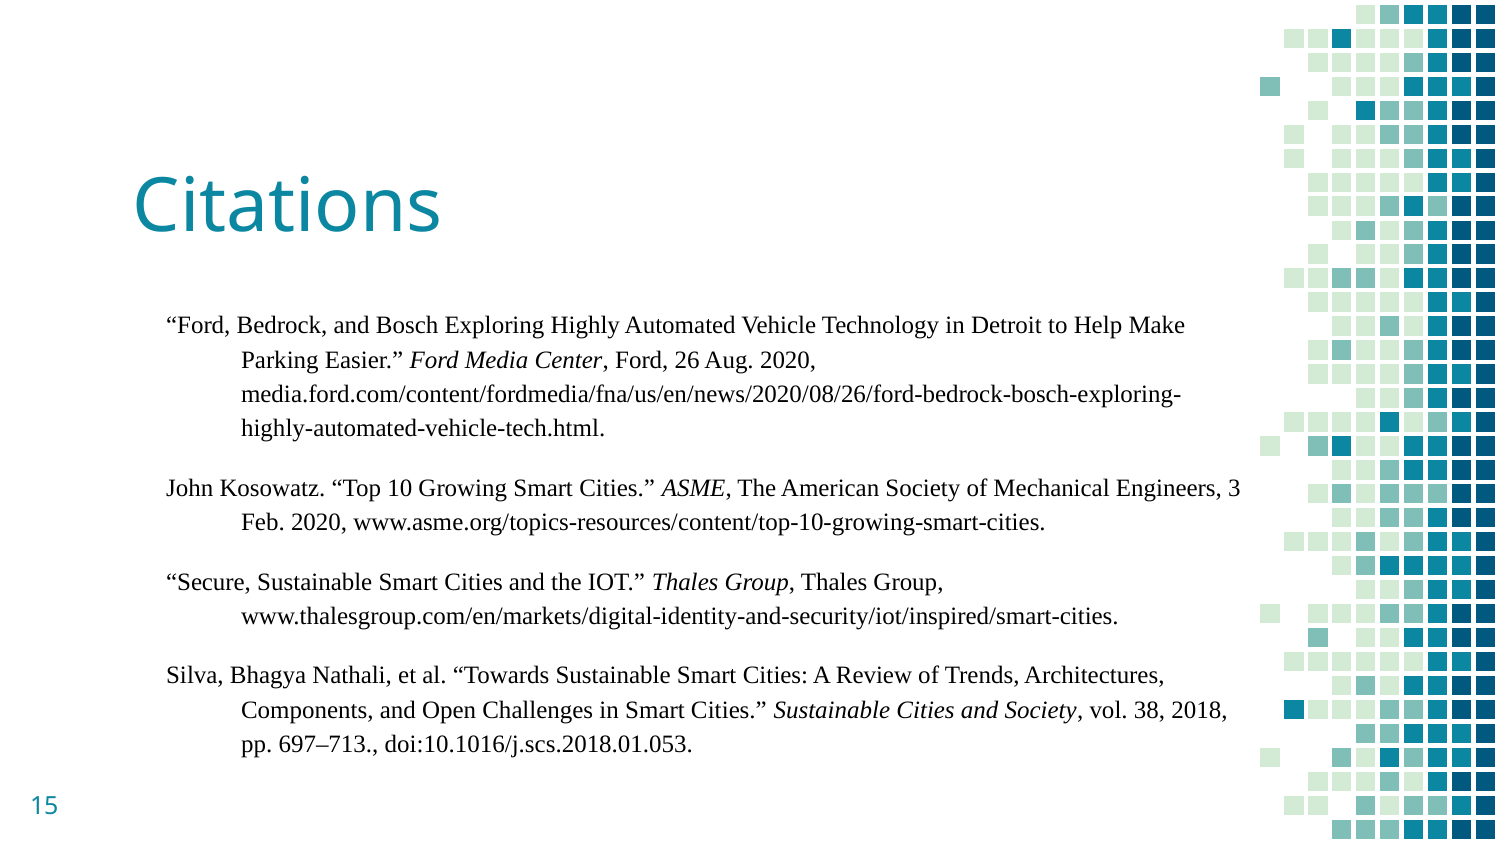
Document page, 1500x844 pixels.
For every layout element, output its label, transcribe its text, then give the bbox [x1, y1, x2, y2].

list “Ford, Bedrock, and Bosch Exploring Highly Automated Vehicle Technology in Detroit to Help Make Parking Easier.” Ford Media Center, Ford, 26 Aug. 2020, media.ford.com/content/fordmedia/fna/us/en/news/2020/08/26/ford-bedrock-bosch-exploring-highly-automated-vehicle-tech.html. John Kosowatz. “Top 10 Growing Smart Cities.” ASME, The American Society of Mechanical Engineers, 3 Feb. 2020, www.asme.org/topics-resources/content/top-10-growing-smart-cities. “Secure, Sustainable Smart Cities and the IOT.” Thales Group, Thales Group, www.thalesgroup.com/en/markets/digital-identity-and-security/iot/inspired/smart-cities. Silva, Bhagya Nathali, et al. “Towards Sustainable Smart Cities: A Review of Trends, Architectures, Components, and Open Challenges in Smart Cities.” Sustainable Cities and Society, vol. 38, 2018, pp. 697–713., doi:10.1016/j.scs.2018.01.053. [76, 289, 1261, 796]
title Citations [117, 121, 1227, 262]
slide_number ‹#› [15, 774, 105, 839]
